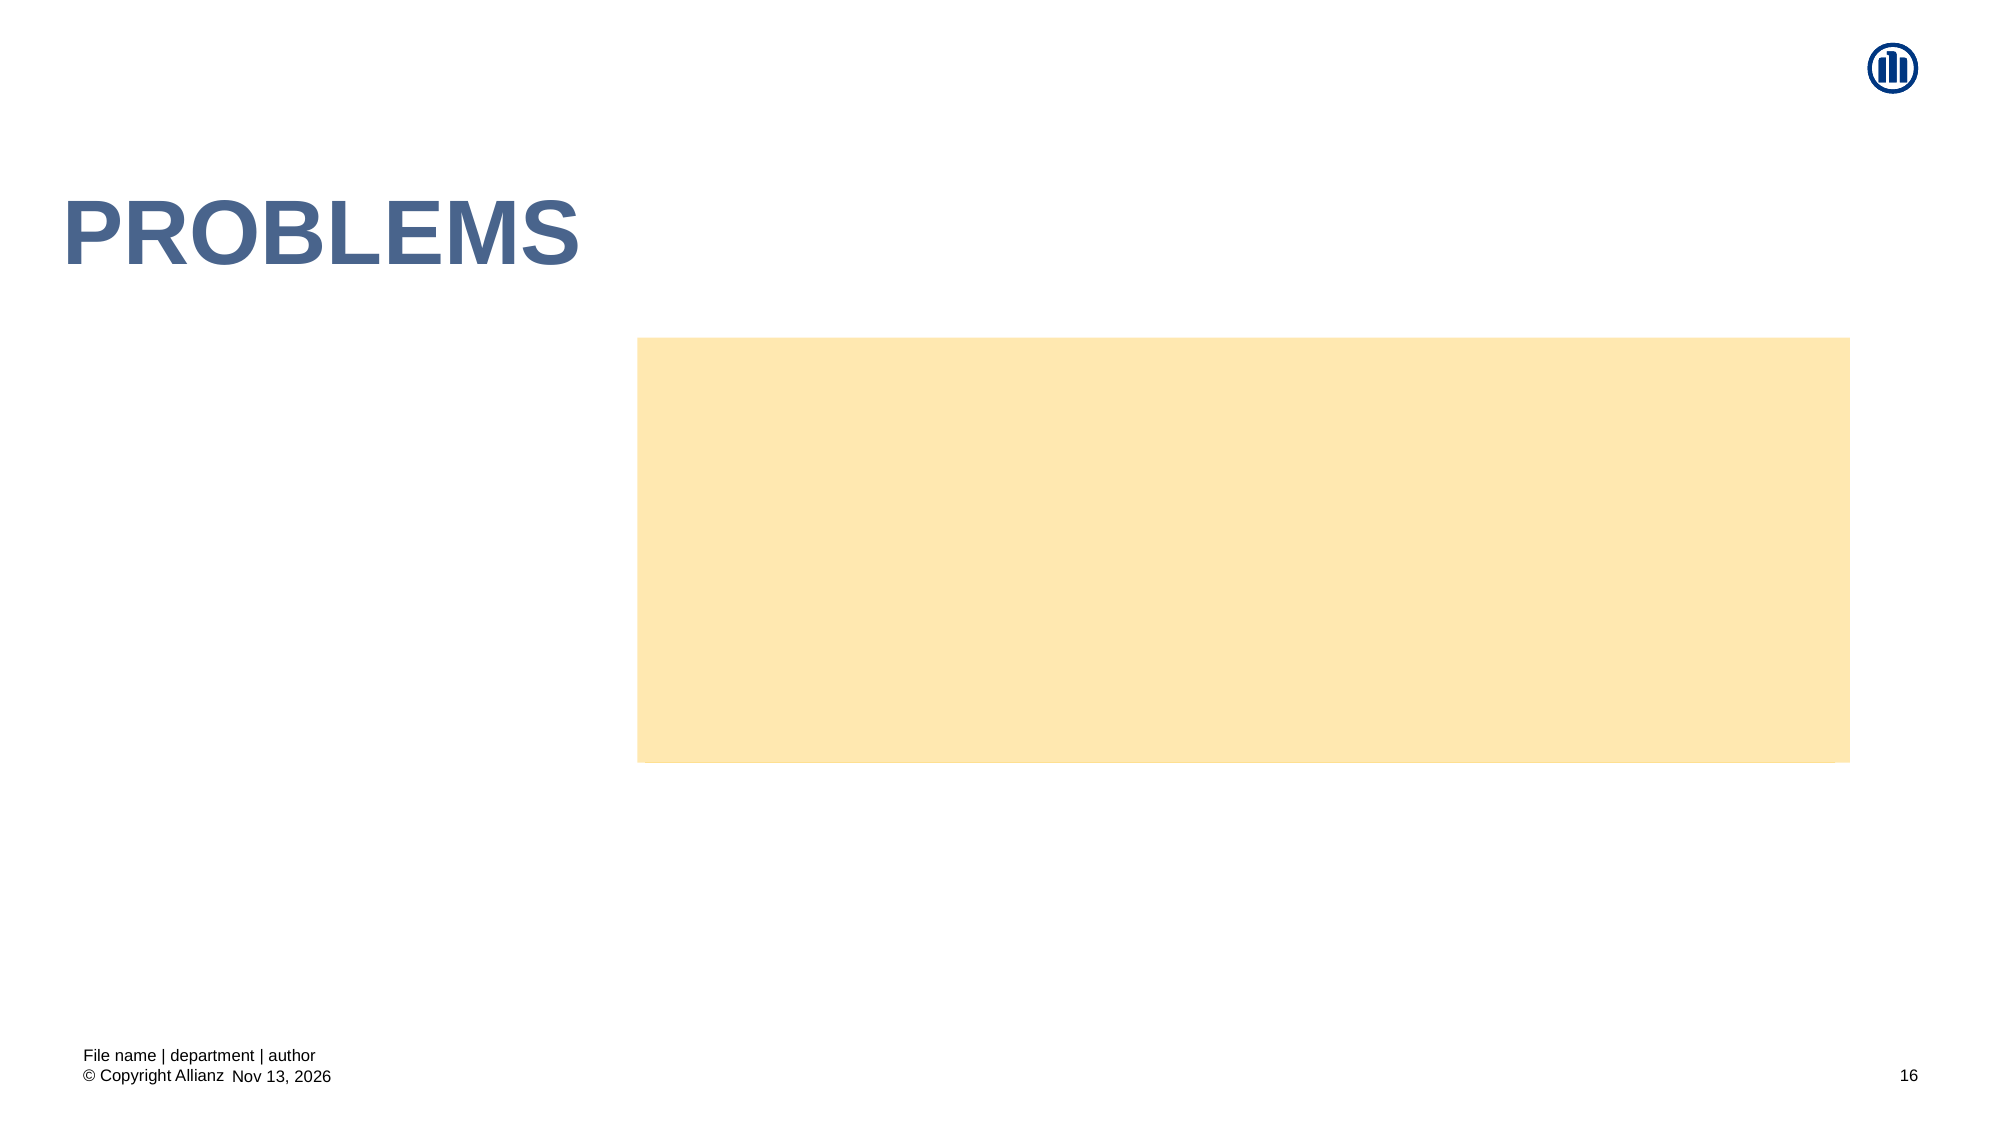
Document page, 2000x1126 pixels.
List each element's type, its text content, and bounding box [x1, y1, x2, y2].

slide_number 20-Aug-20 [232, 1066, 447, 1086]
title Problems [62, 126, 604, 882]
slide_number 16 [1834, 1065, 1919, 1126]
footer File name | department | author [83, 1044, 1004, 1066]
text_box [637, 337, 1850, 763]
